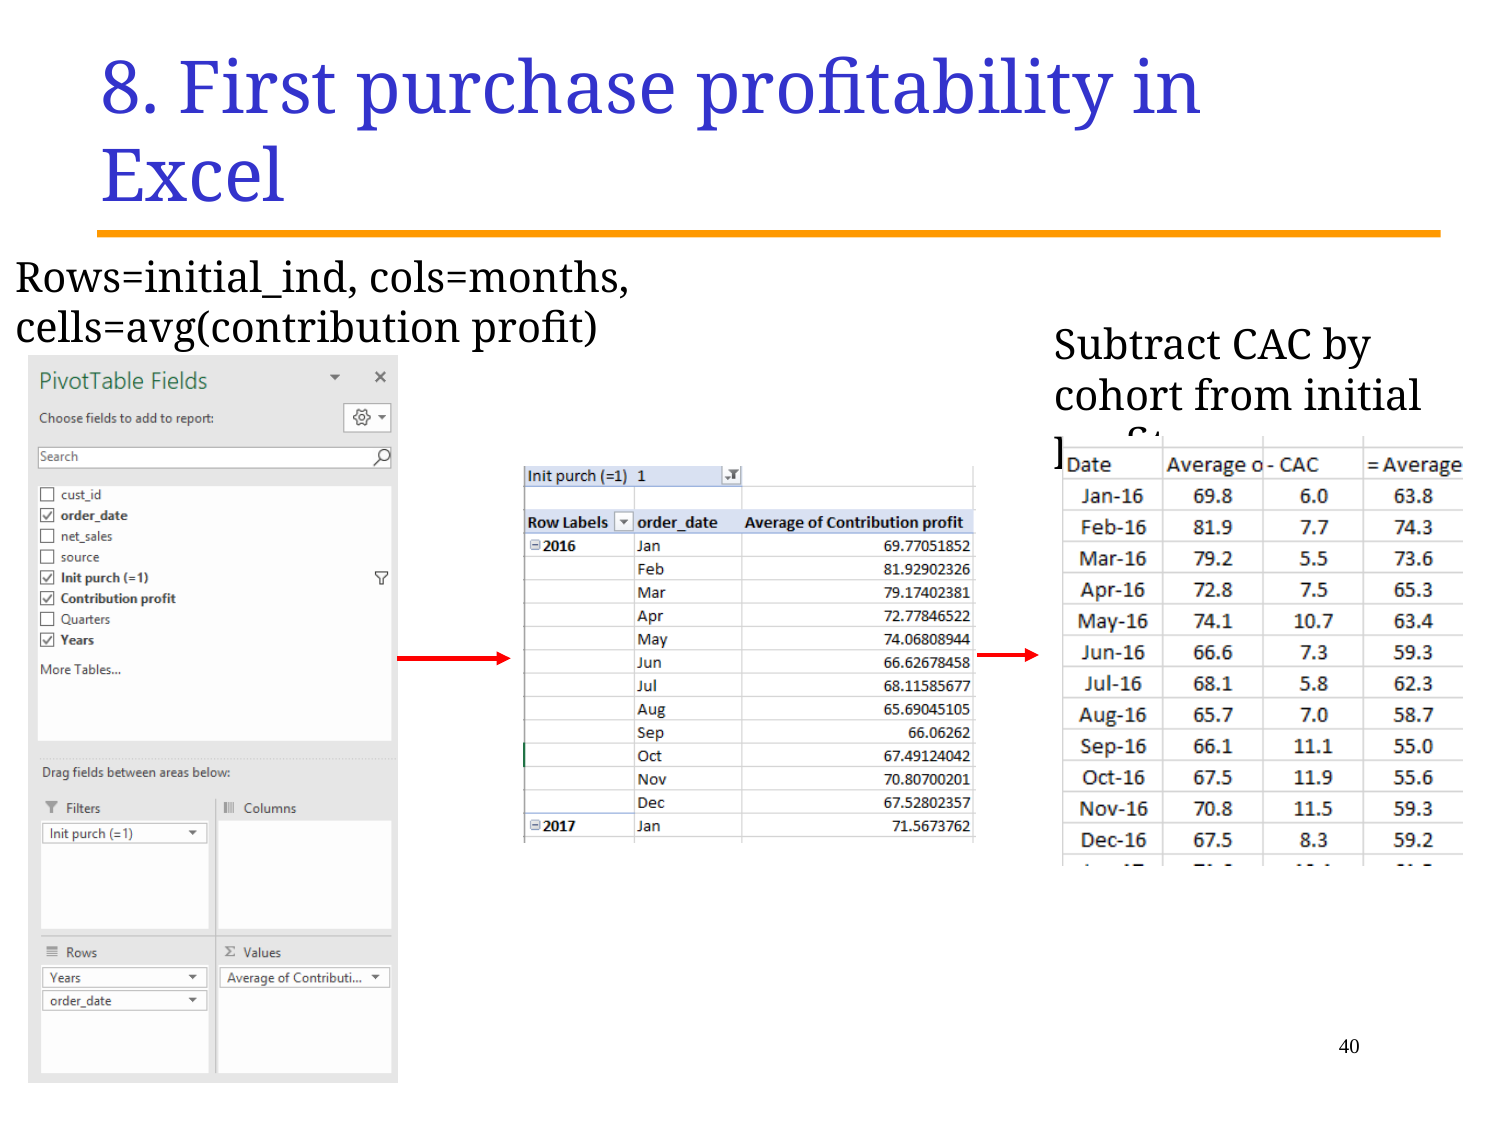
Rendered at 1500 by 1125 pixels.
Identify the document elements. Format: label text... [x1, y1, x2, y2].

text_box Subtract CAC by cohort from initial profit: [1038, 310, 1463, 443]
picture [1062, 435, 1463, 867]
picture [28, 355, 398, 1083]
text_box Rows=initial_ind, cols=months, cells=avg(contribution profit) [0, 243, 938, 358]
picture [523, 465, 977, 843]
slide_number 40 [1062, 1025, 1375, 1100]
text_box 8. First purchase profitability in Excel [85, 34, 1361, 222]
